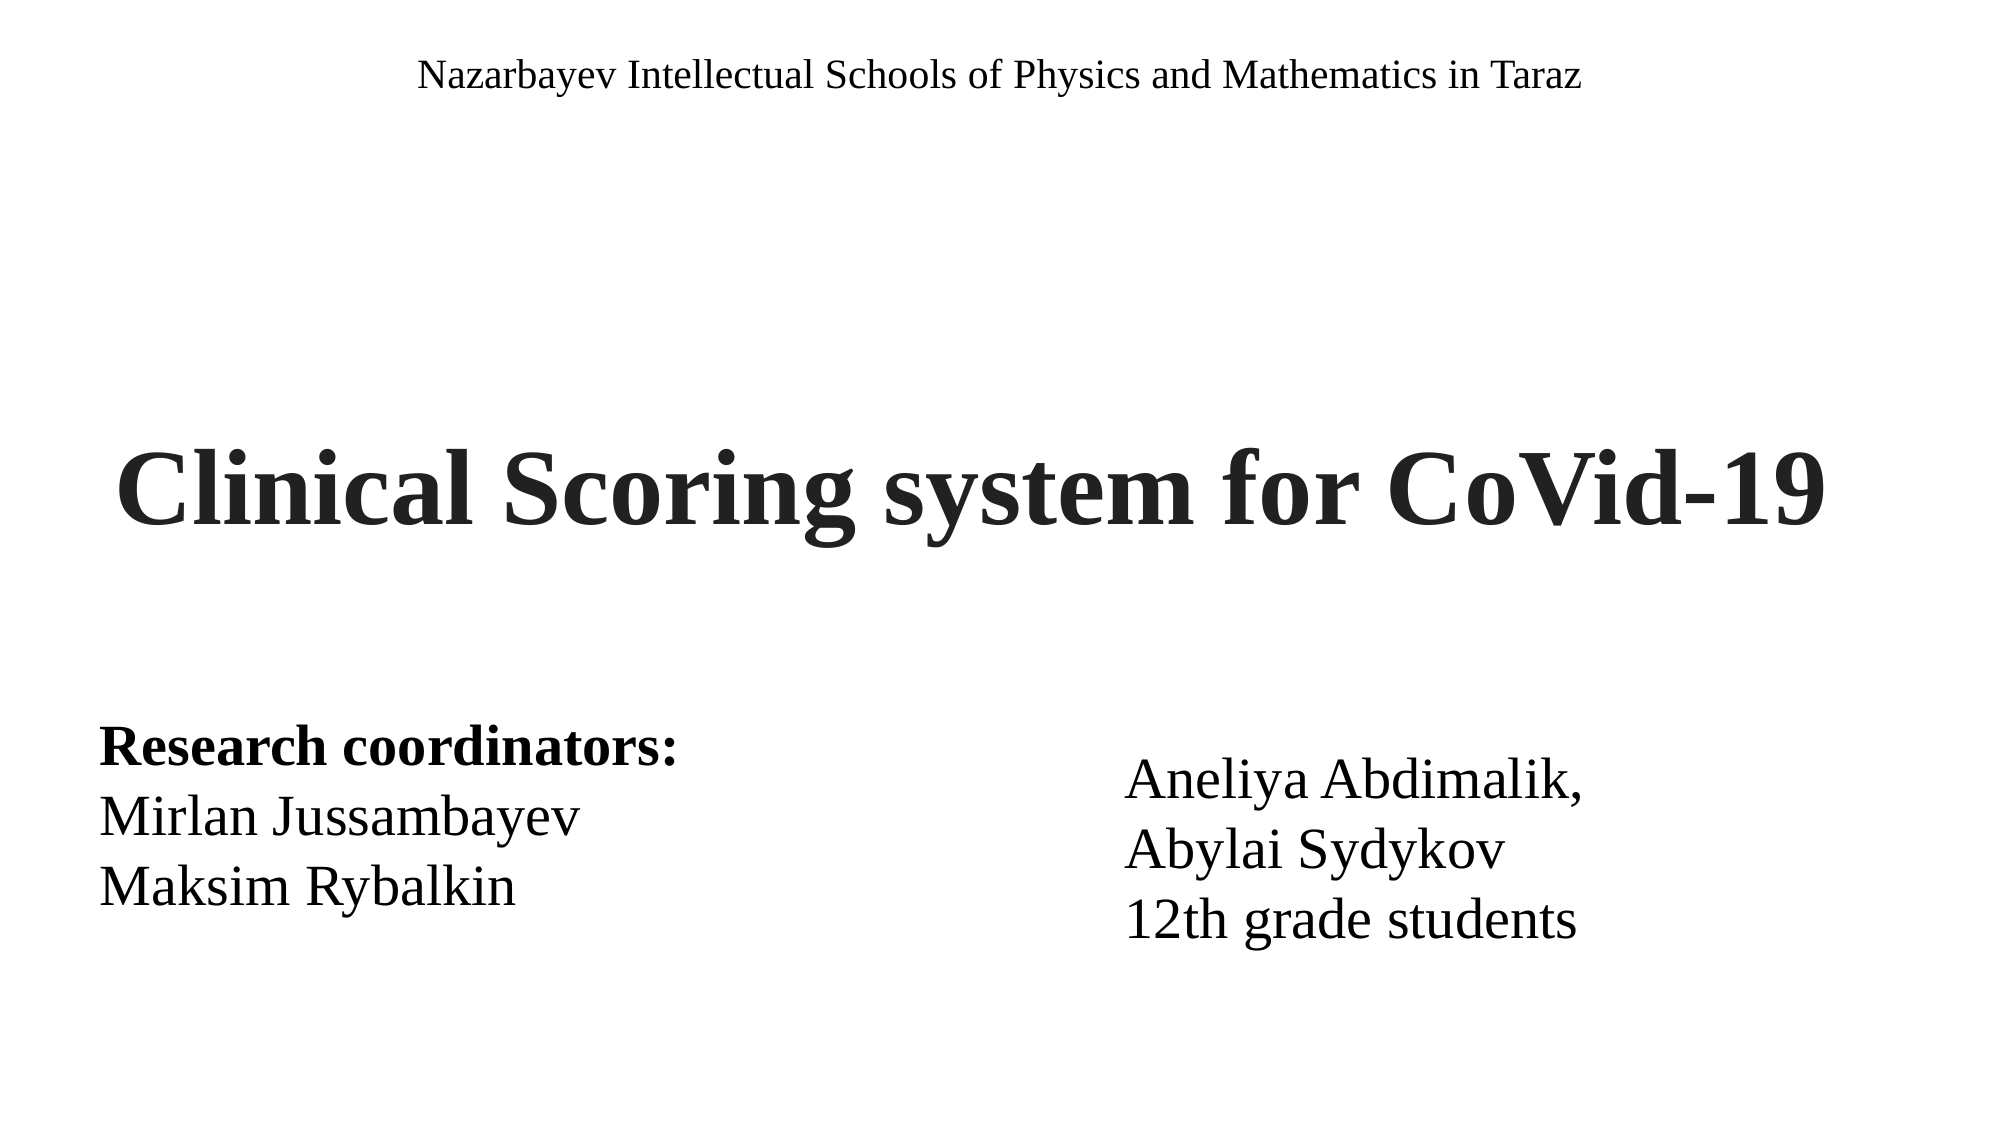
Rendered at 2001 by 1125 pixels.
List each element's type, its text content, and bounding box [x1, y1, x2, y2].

text_box Nazarbayev Intellectual Schools of Physics and Mathematics in Taraz [1, 26, 1999, 138]
title Clinical Scoring system for CoVid-19 [79, 310, 1863, 504]
subtitle Research coordinators: Mirlan Jussambayev Maksim Rybalkin [79, 687, 980, 1006]
text_box Aneliya Abdimalik, Abylai Sydykov 12th grade students [1104, 730, 1917, 963]
